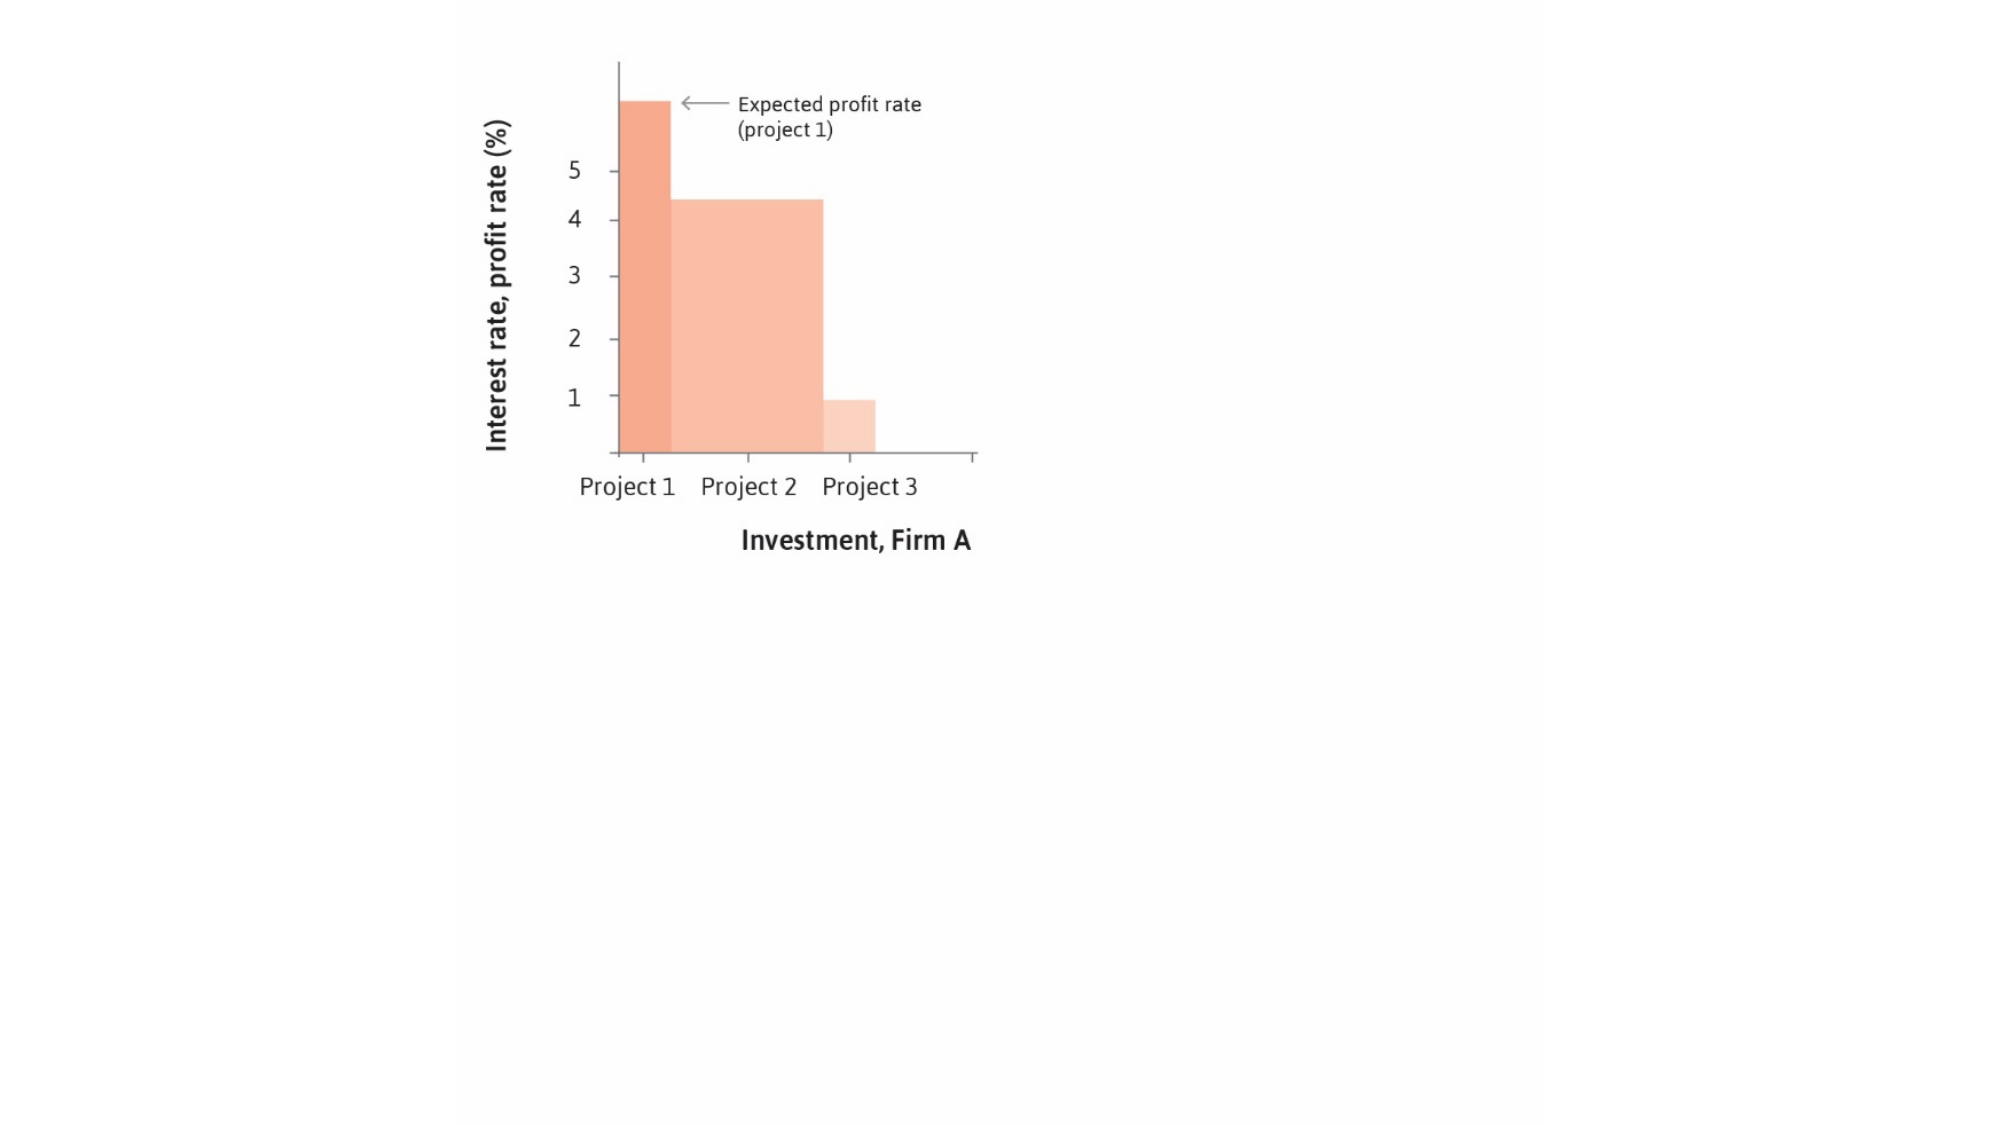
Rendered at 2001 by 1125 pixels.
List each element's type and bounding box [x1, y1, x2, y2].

picture [454, 0, 1546, 1125]
